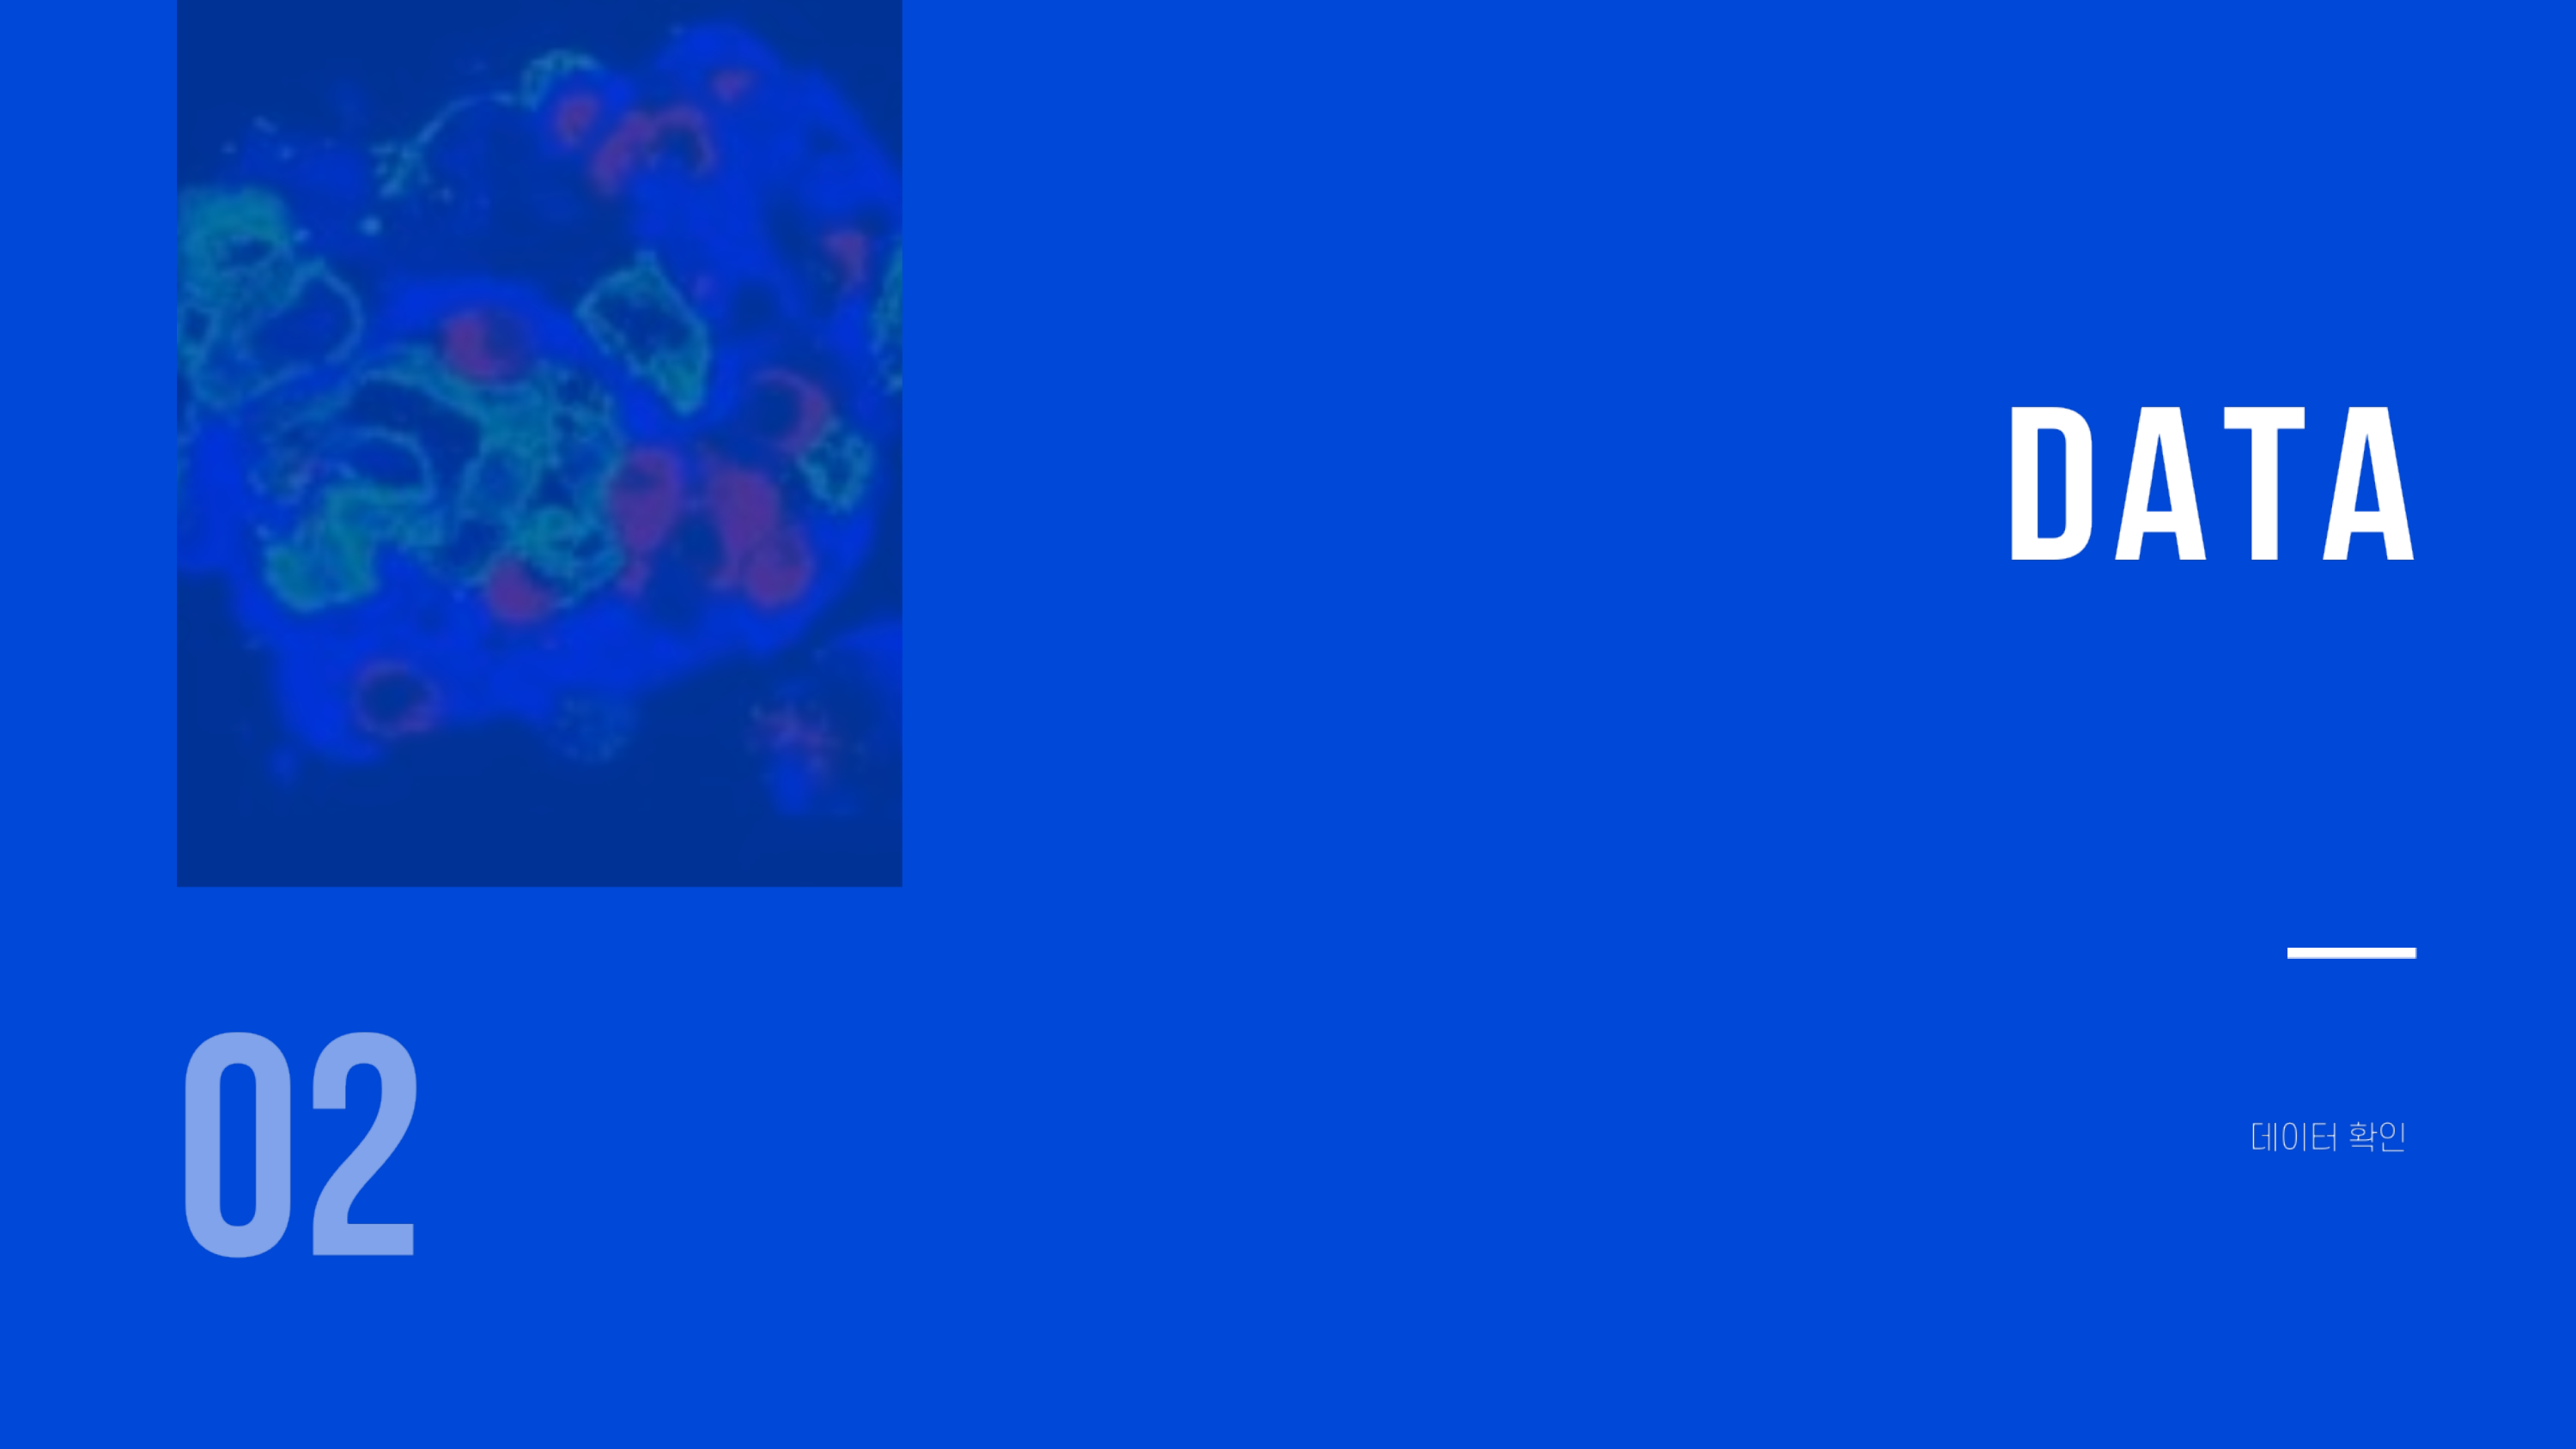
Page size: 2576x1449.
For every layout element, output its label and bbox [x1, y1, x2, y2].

picture [935, 312, 2535, 726]
text_box [176, 0, 903, 888]
picture [2078, 1111, 2421, 1167]
picture [129, 895, 561, 1401]
text_box [2287, 948, 2418, 959]
